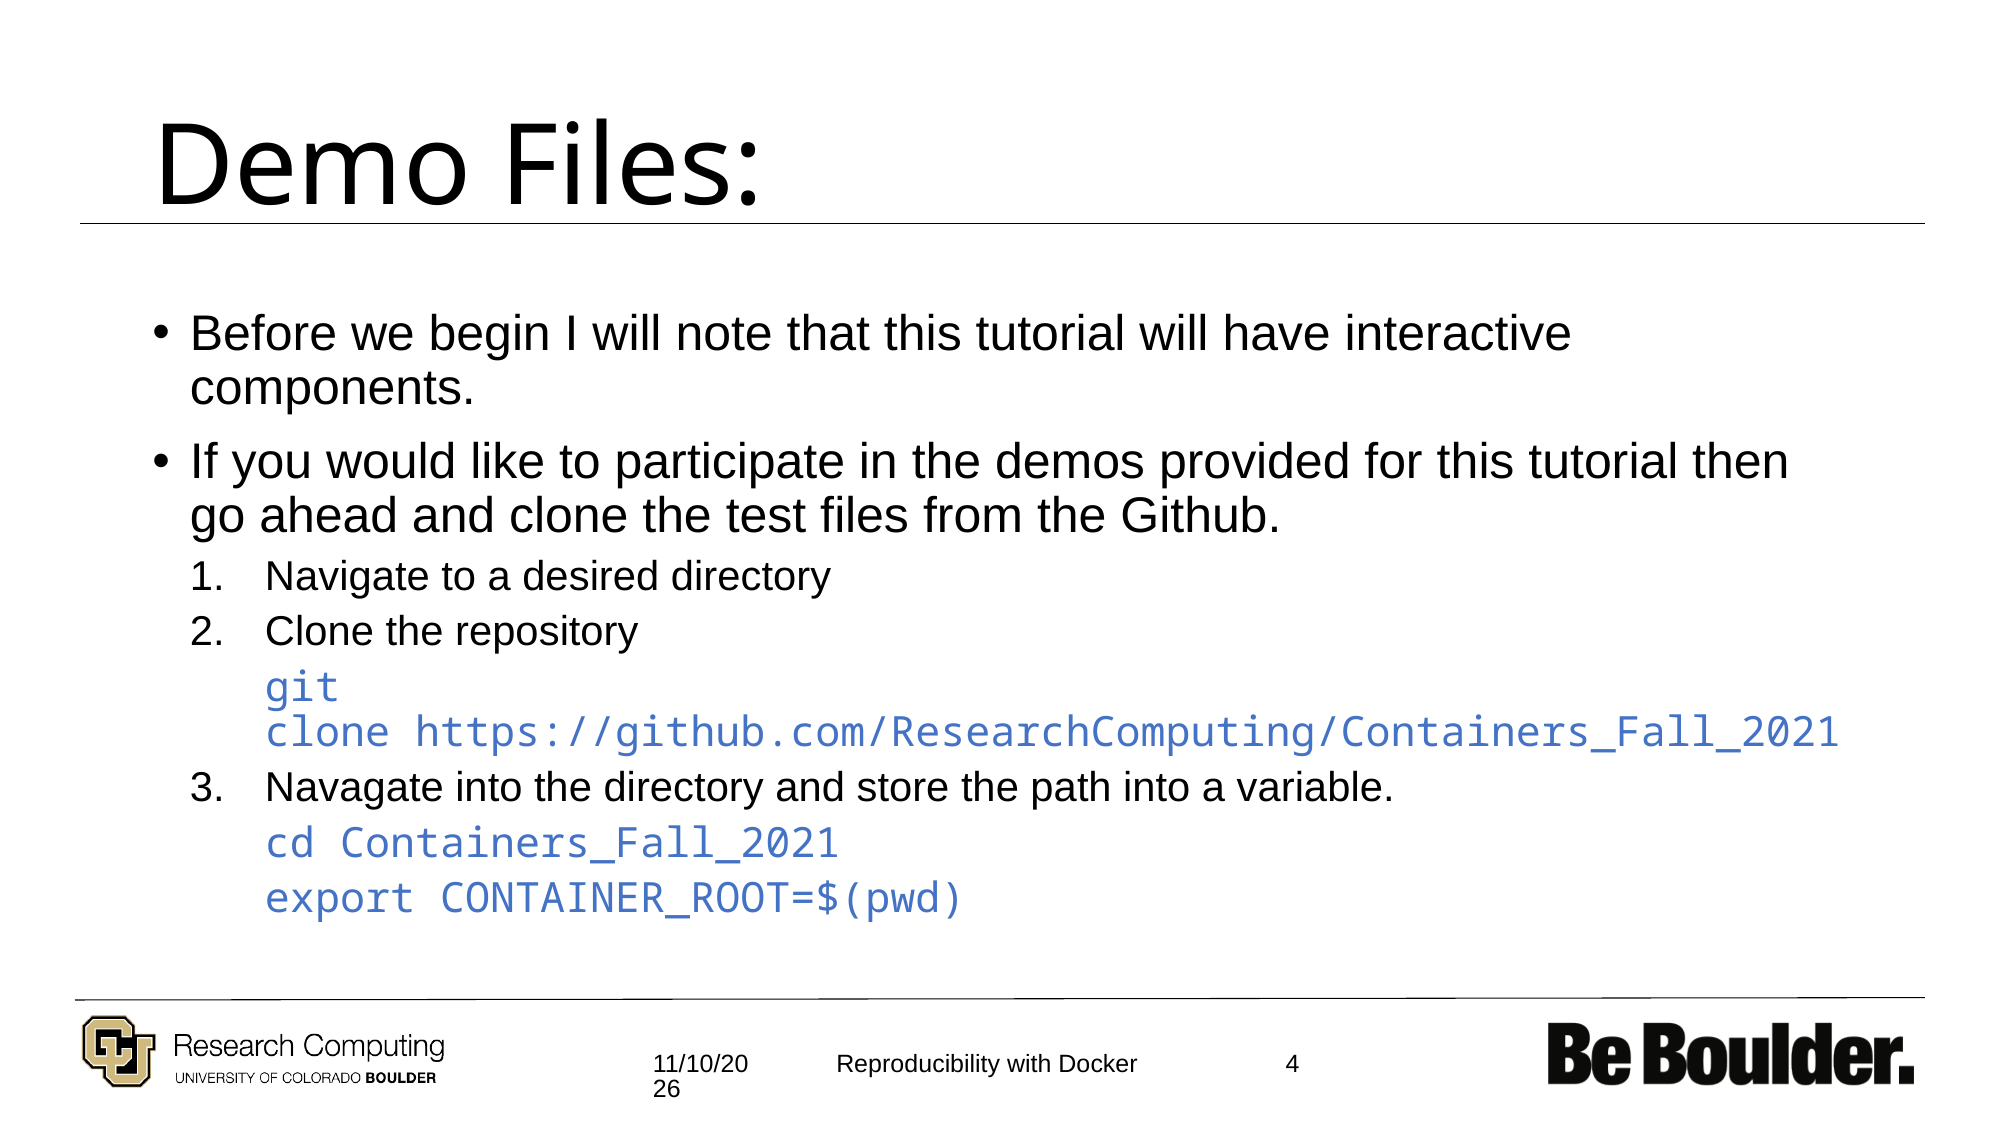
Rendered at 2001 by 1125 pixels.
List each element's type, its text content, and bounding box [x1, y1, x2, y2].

picture [81, 1015, 444, 1088]
picture [1524, 1015, 1938, 1088]
list Before we begin I will note that this tutorial will have interactive components. If you would like to participate in the demos provided for this tutorial then go ahead and clone the test files from the Github. Navigate to a desired directory Clone the repository git clone https://github.com/ResearchComputing/Containers_Fall_2021 Navagate into the directory and store the path into a variable. cd Containers_Fall_2021 export CONTAINER_ROOT=$(pwd) [137, 299, 1863, 983]
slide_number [637, 1032, 772, 1093]
footer Reproducibility with Docker [772, 1032, 1202, 1093]
slide_number 4 [1202, 1032, 1315, 1093]
title Demo Files: [137, 59, 1863, 278]
